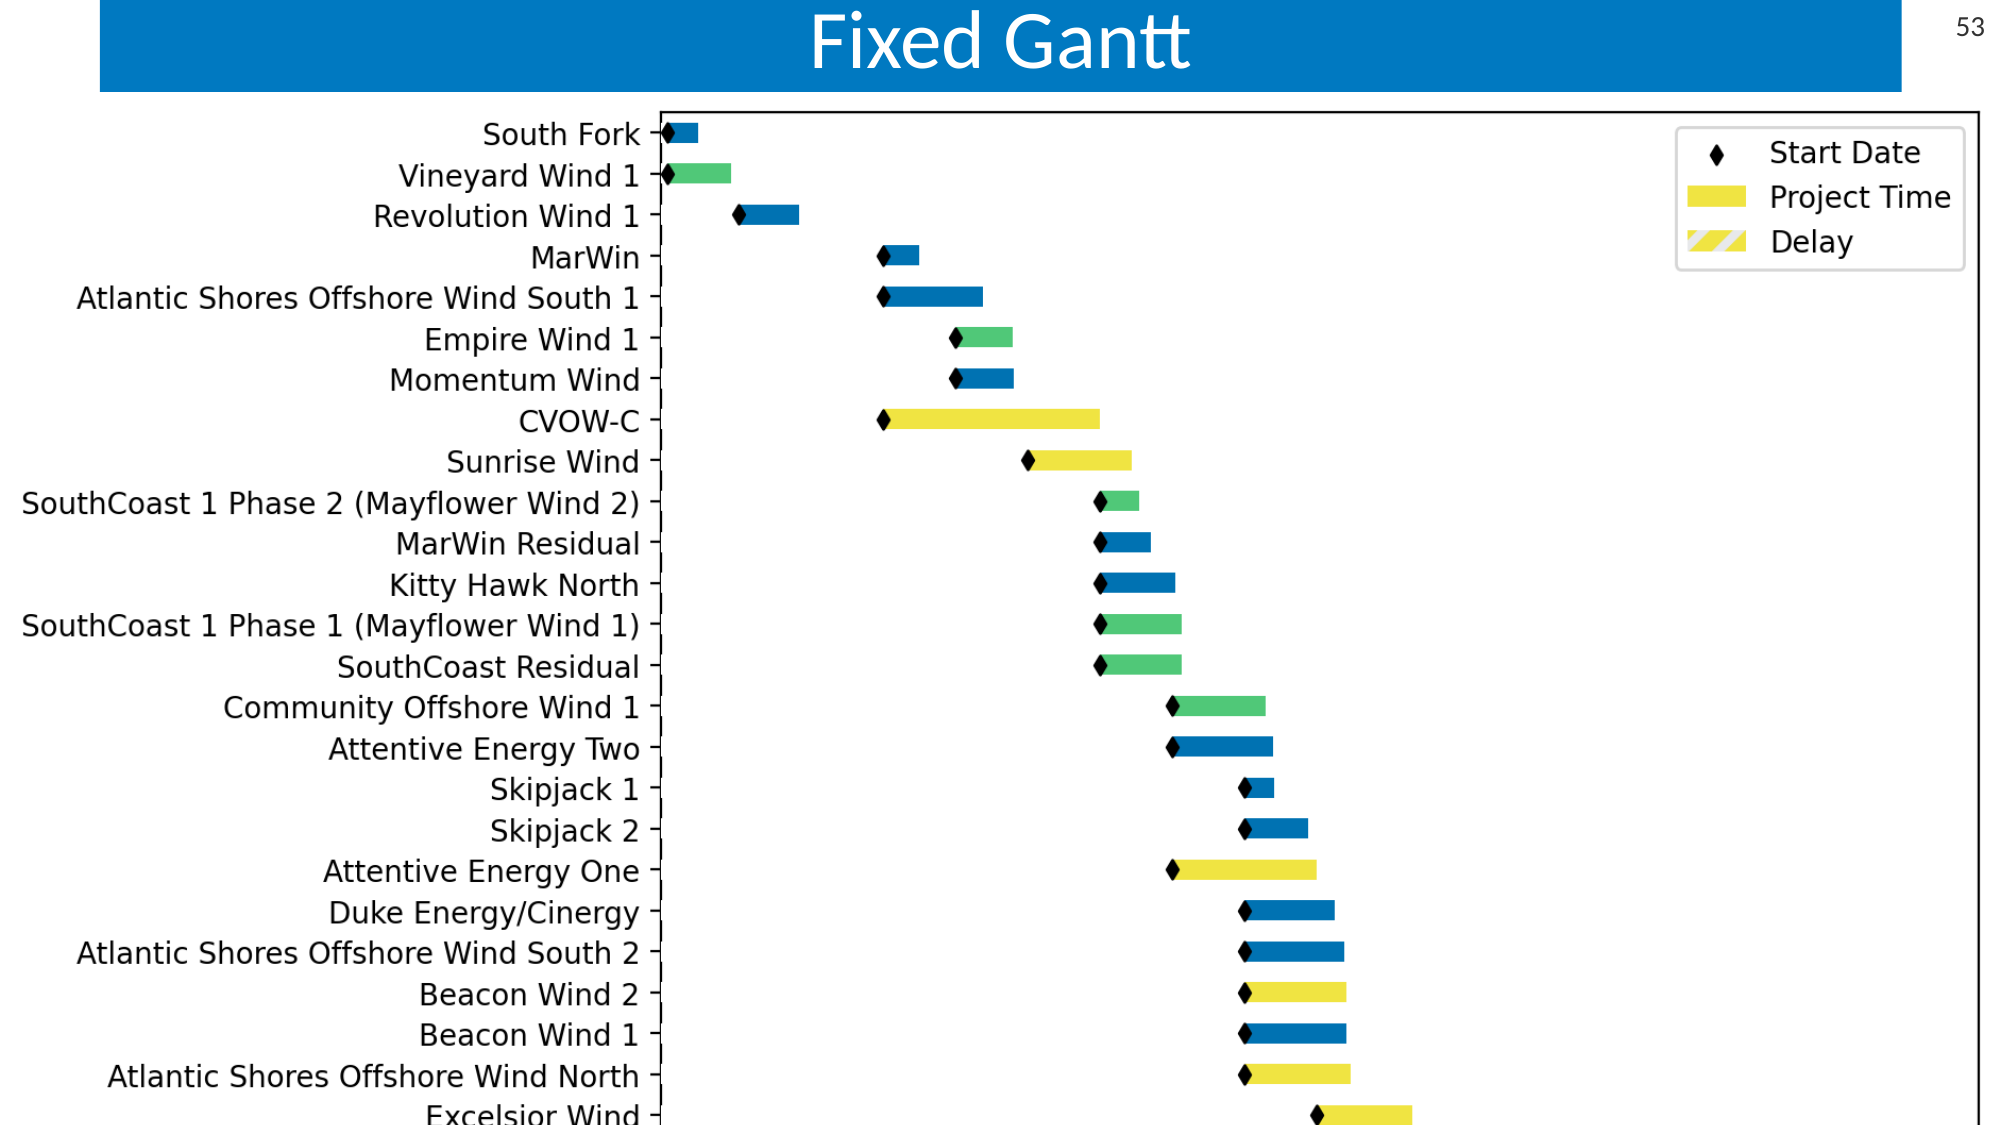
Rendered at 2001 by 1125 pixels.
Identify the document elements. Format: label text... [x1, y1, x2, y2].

picture [0, 92, 2000, 1125]
title Fixed Gantt [99, 0, 1902, 90]
